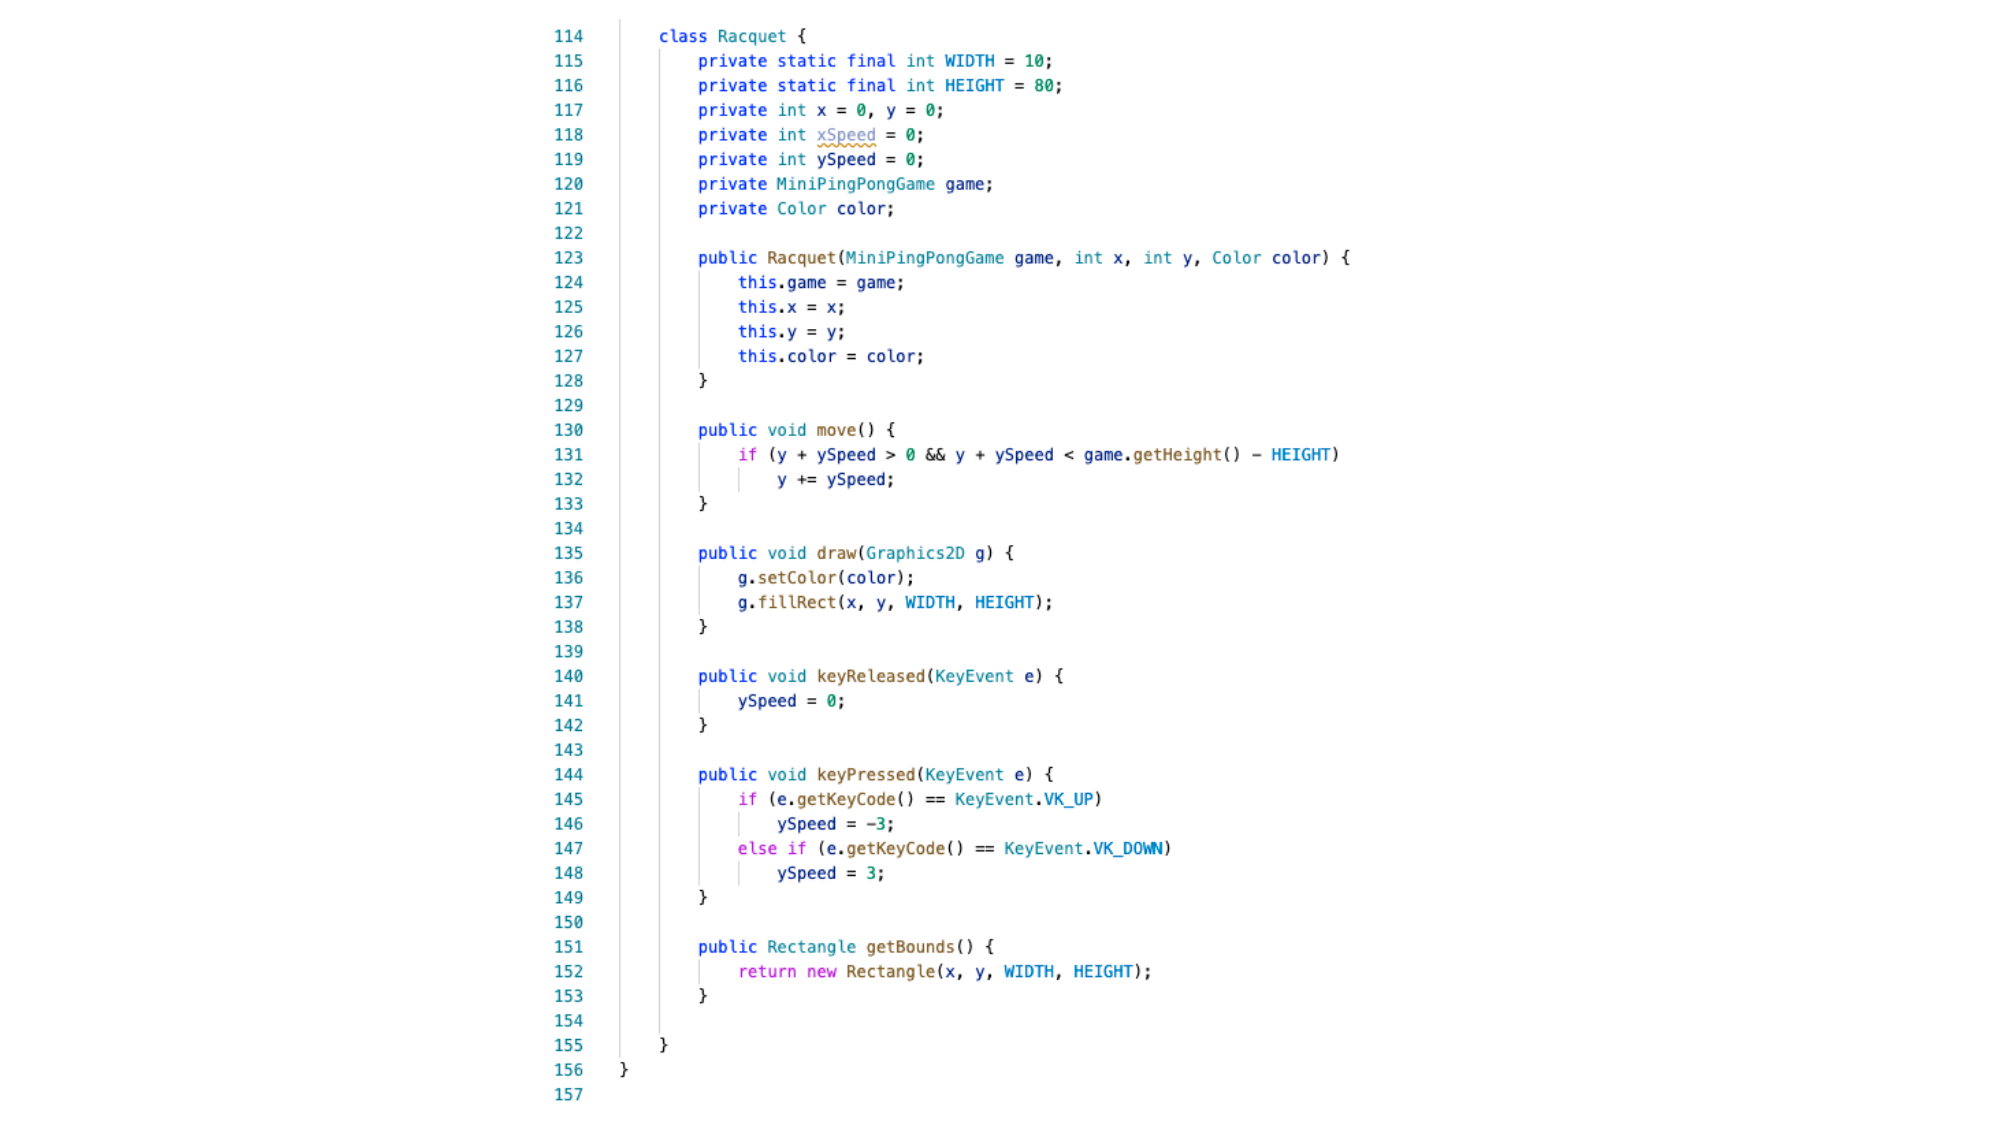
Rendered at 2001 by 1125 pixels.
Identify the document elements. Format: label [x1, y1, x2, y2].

picture [529, 19, 1384, 1106]
